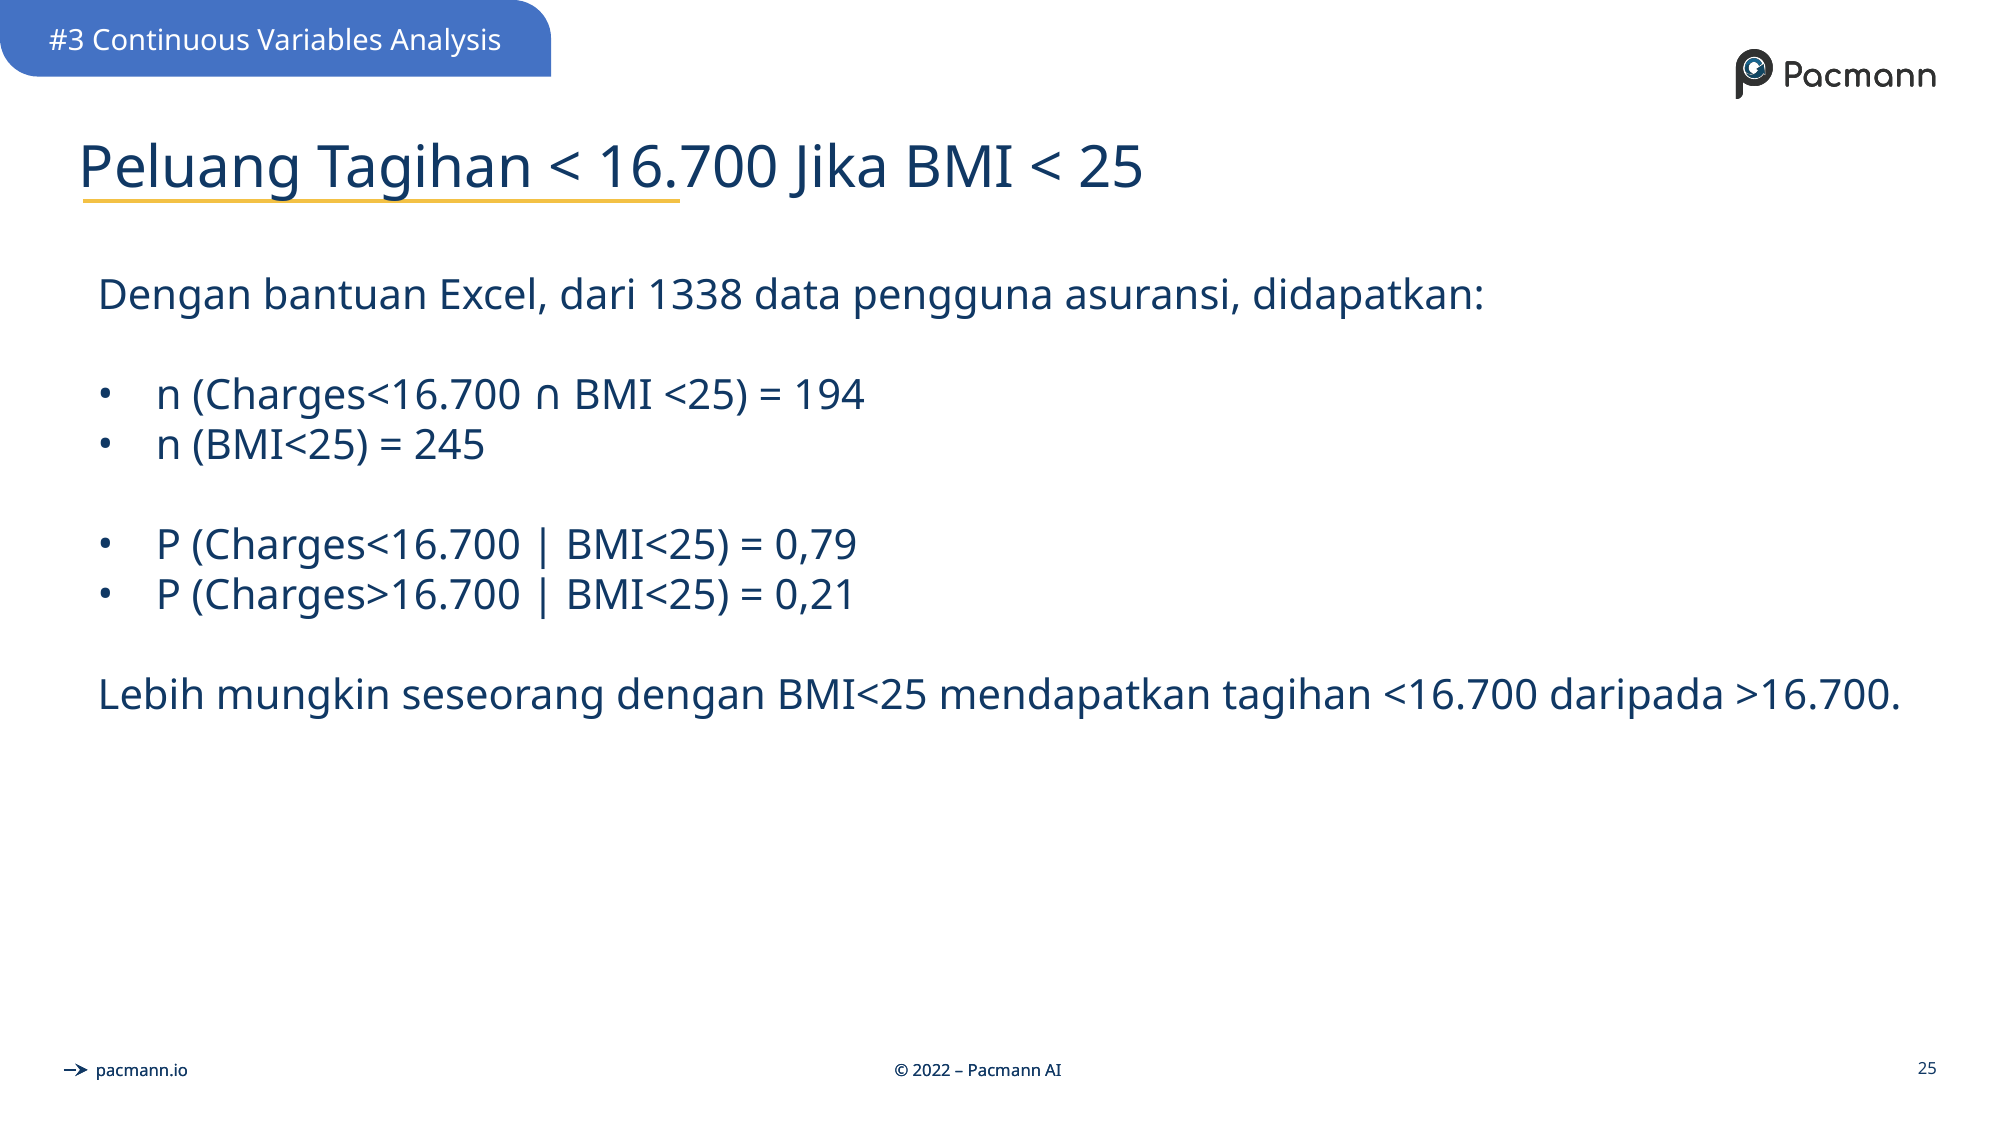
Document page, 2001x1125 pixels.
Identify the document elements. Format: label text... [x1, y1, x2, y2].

text_box #3 Continuous Variables Analysis [0, 0, 554, 79]
title Peluang Tagihan < 16.700 Jika BMI < 25 [63, 59, 1935, 278]
picture [1707, 36, 1966, 112]
text_box Dengan bantuan Excel, dari 1338 data pengguna asuransi, didapatkan: n (Charges<16.700 ∩ BMI <25) = 194 n (BMI<25) = 245 P (Charges<16.700 | BMI<25) = 0,79 P (Charges>16.700 | BMI<25) = 0,21 Lebih mungkin seseorang dengan BMI<25 mendapatkan tagihan <16.700 daripada >16.700. [65, 259, 1934, 726]
